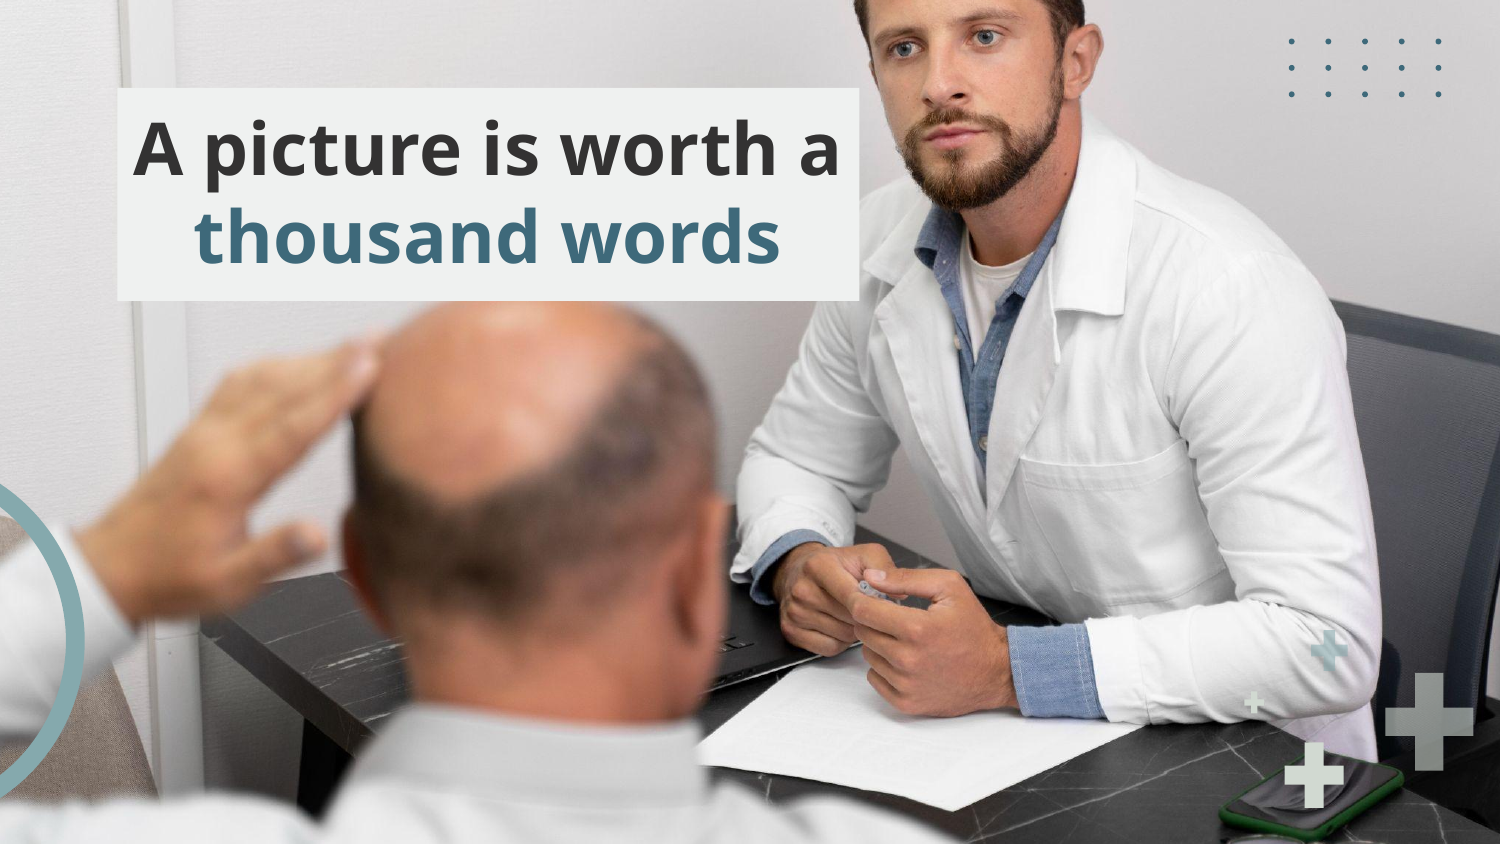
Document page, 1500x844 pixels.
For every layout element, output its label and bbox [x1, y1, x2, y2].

picture [0, 0, 1500, 844]
text_box [1240, 622, 1490, 821]
text_box [1288, 38, 1442, 98]
